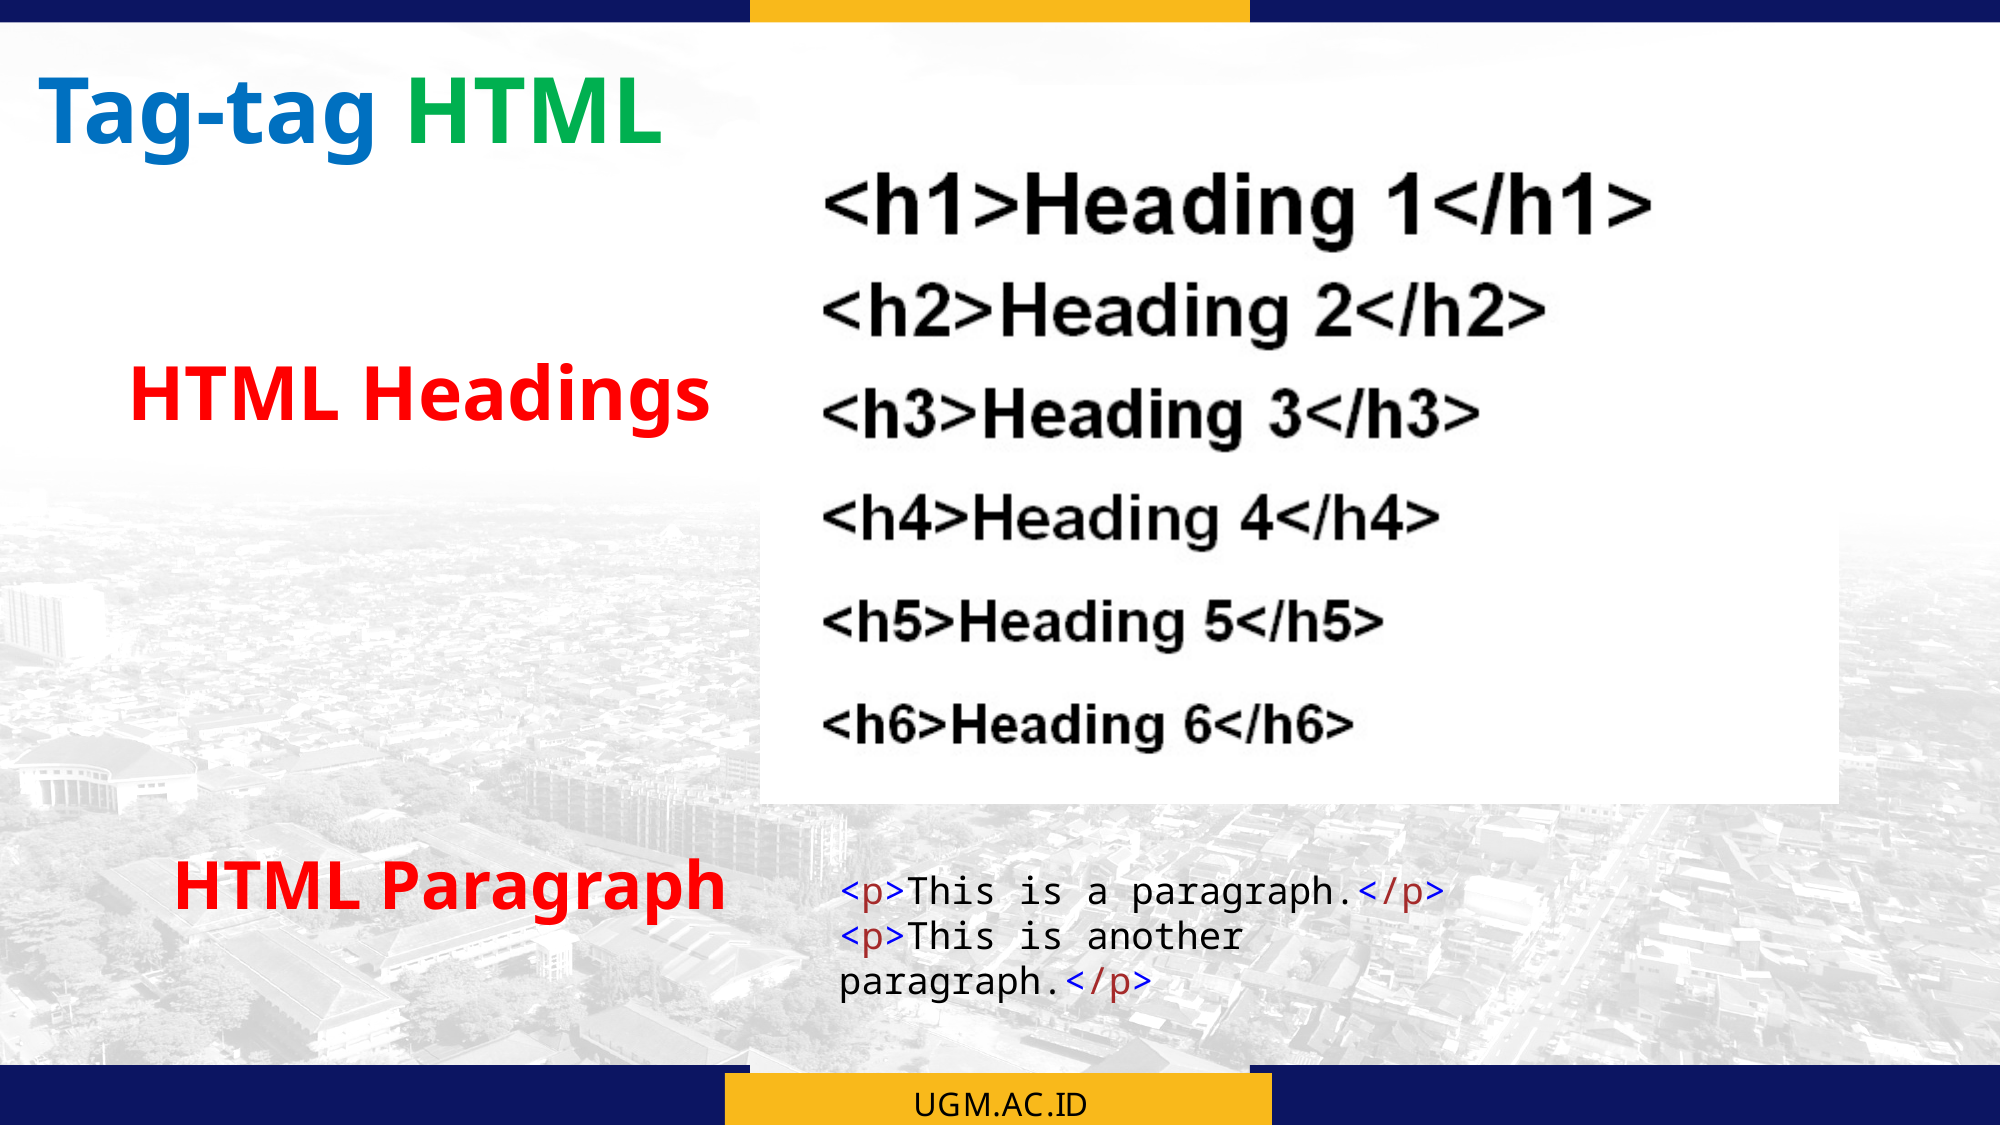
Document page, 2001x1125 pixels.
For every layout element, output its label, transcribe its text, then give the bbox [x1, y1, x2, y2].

text_box HTML Headings [112, 338, 760, 444]
text_box <p>This is a paragraph.</p> <p>This is another paragraph.</p> [824, 859, 1575, 1010]
picture [760, 85, 1839, 804]
text_box HTML Paragraph [157, 835, 908, 930]
text_box Tag-tag HTML [22, 44, 680, 170]
